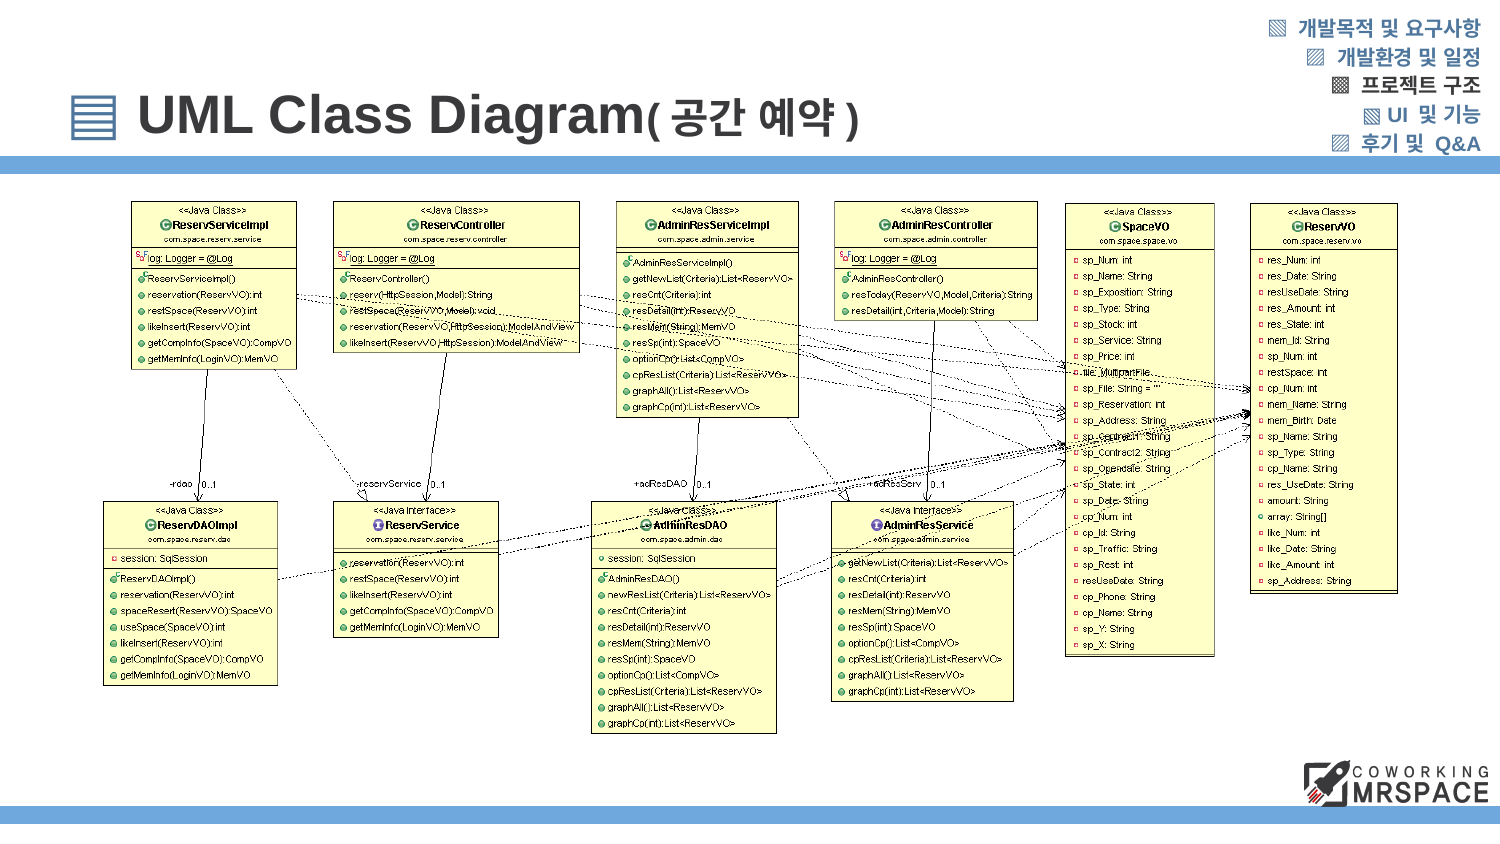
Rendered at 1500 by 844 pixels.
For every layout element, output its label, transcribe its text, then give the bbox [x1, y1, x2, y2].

picture [100, 198, 1400, 736]
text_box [0, 760, 1500, 824]
text_box ▧ 개발목적 및 요구사항 ▨ 개발환경 및 일정 ▩ 프로젝트 구조 ▧ UI 및 기능 ▨ 후기 및 Q&A [999, 0, 1497, 167]
title ▤ UML Class Diagram(공간 예약) [51, 60, 999, 155]
text_box [0, 157, 1500, 174]
